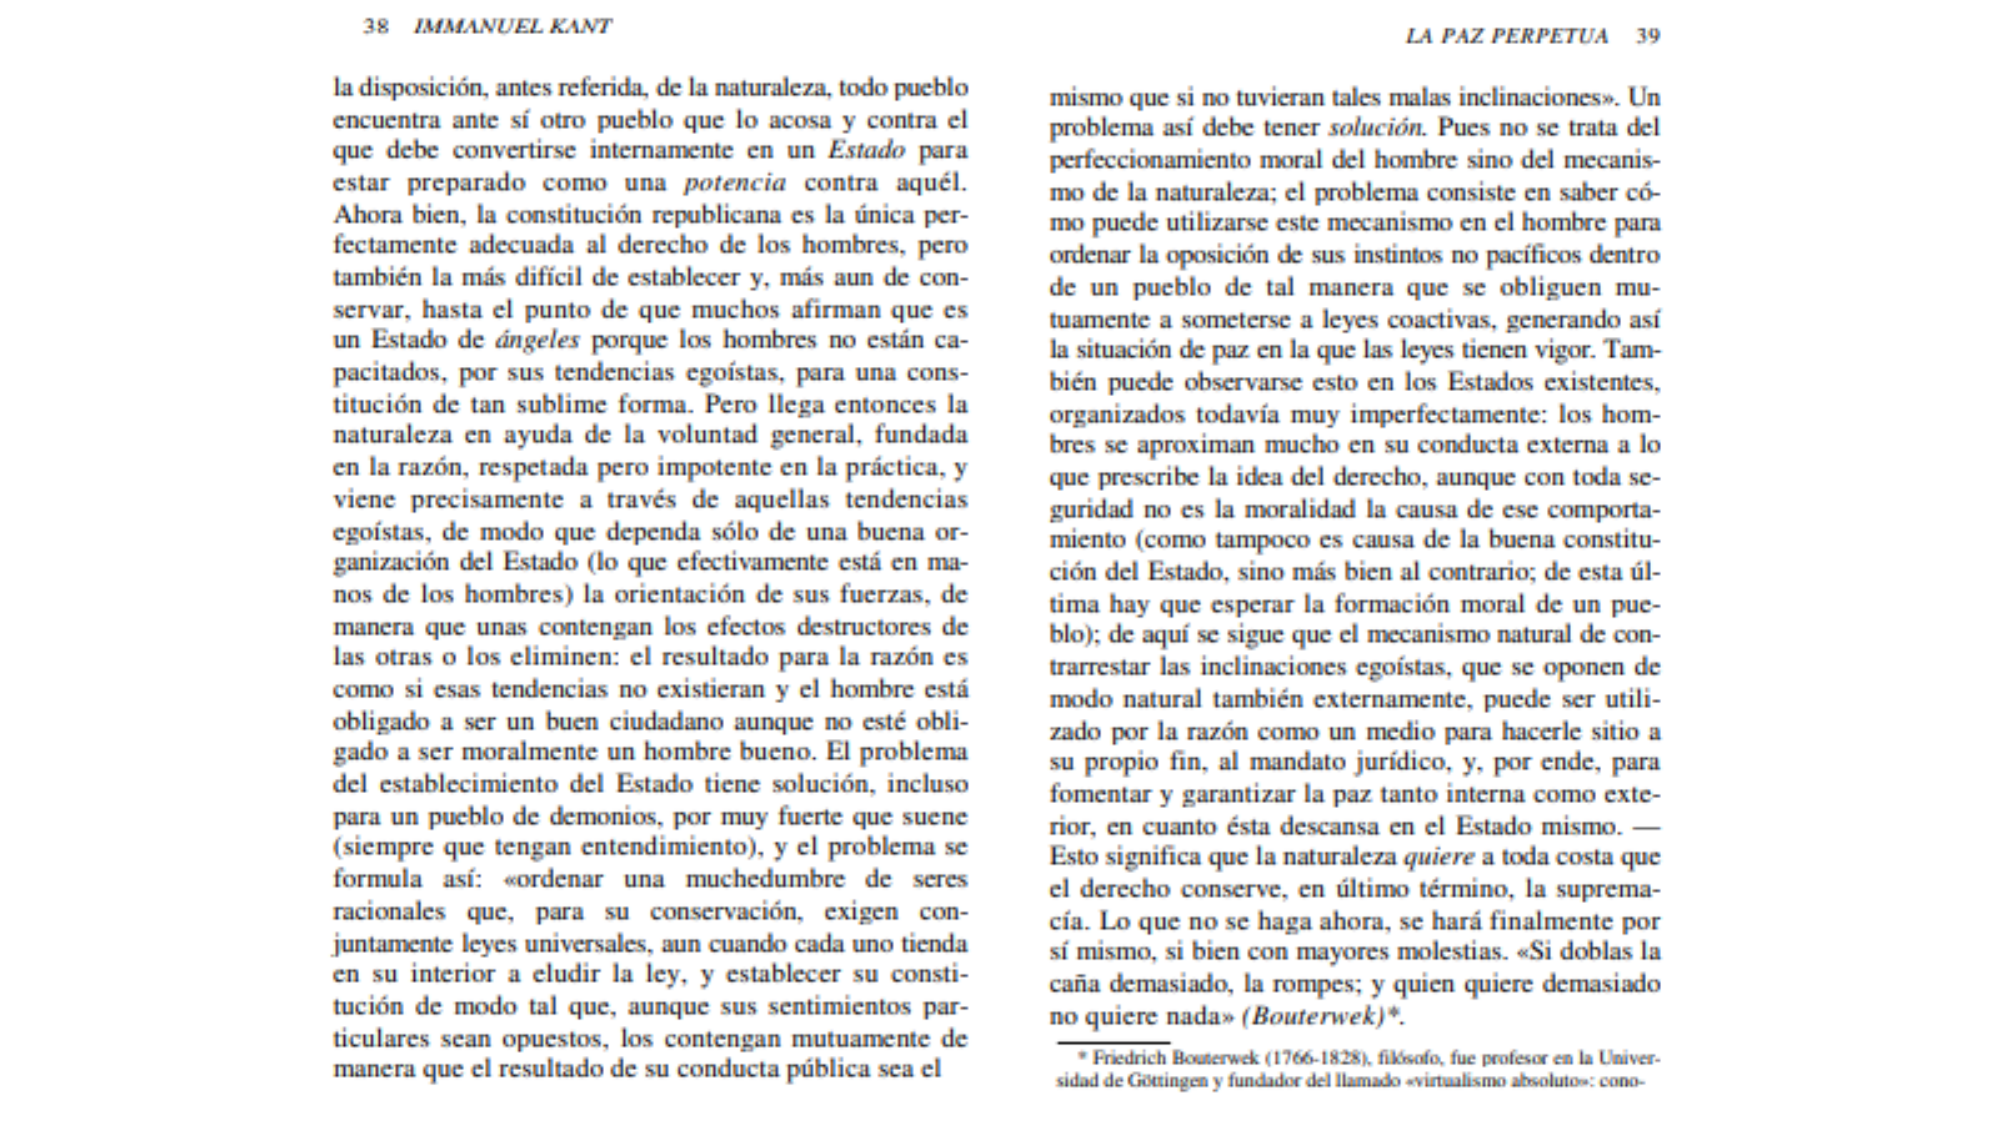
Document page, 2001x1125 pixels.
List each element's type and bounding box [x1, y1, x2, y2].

picture [319, 9, 1681, 1125]
